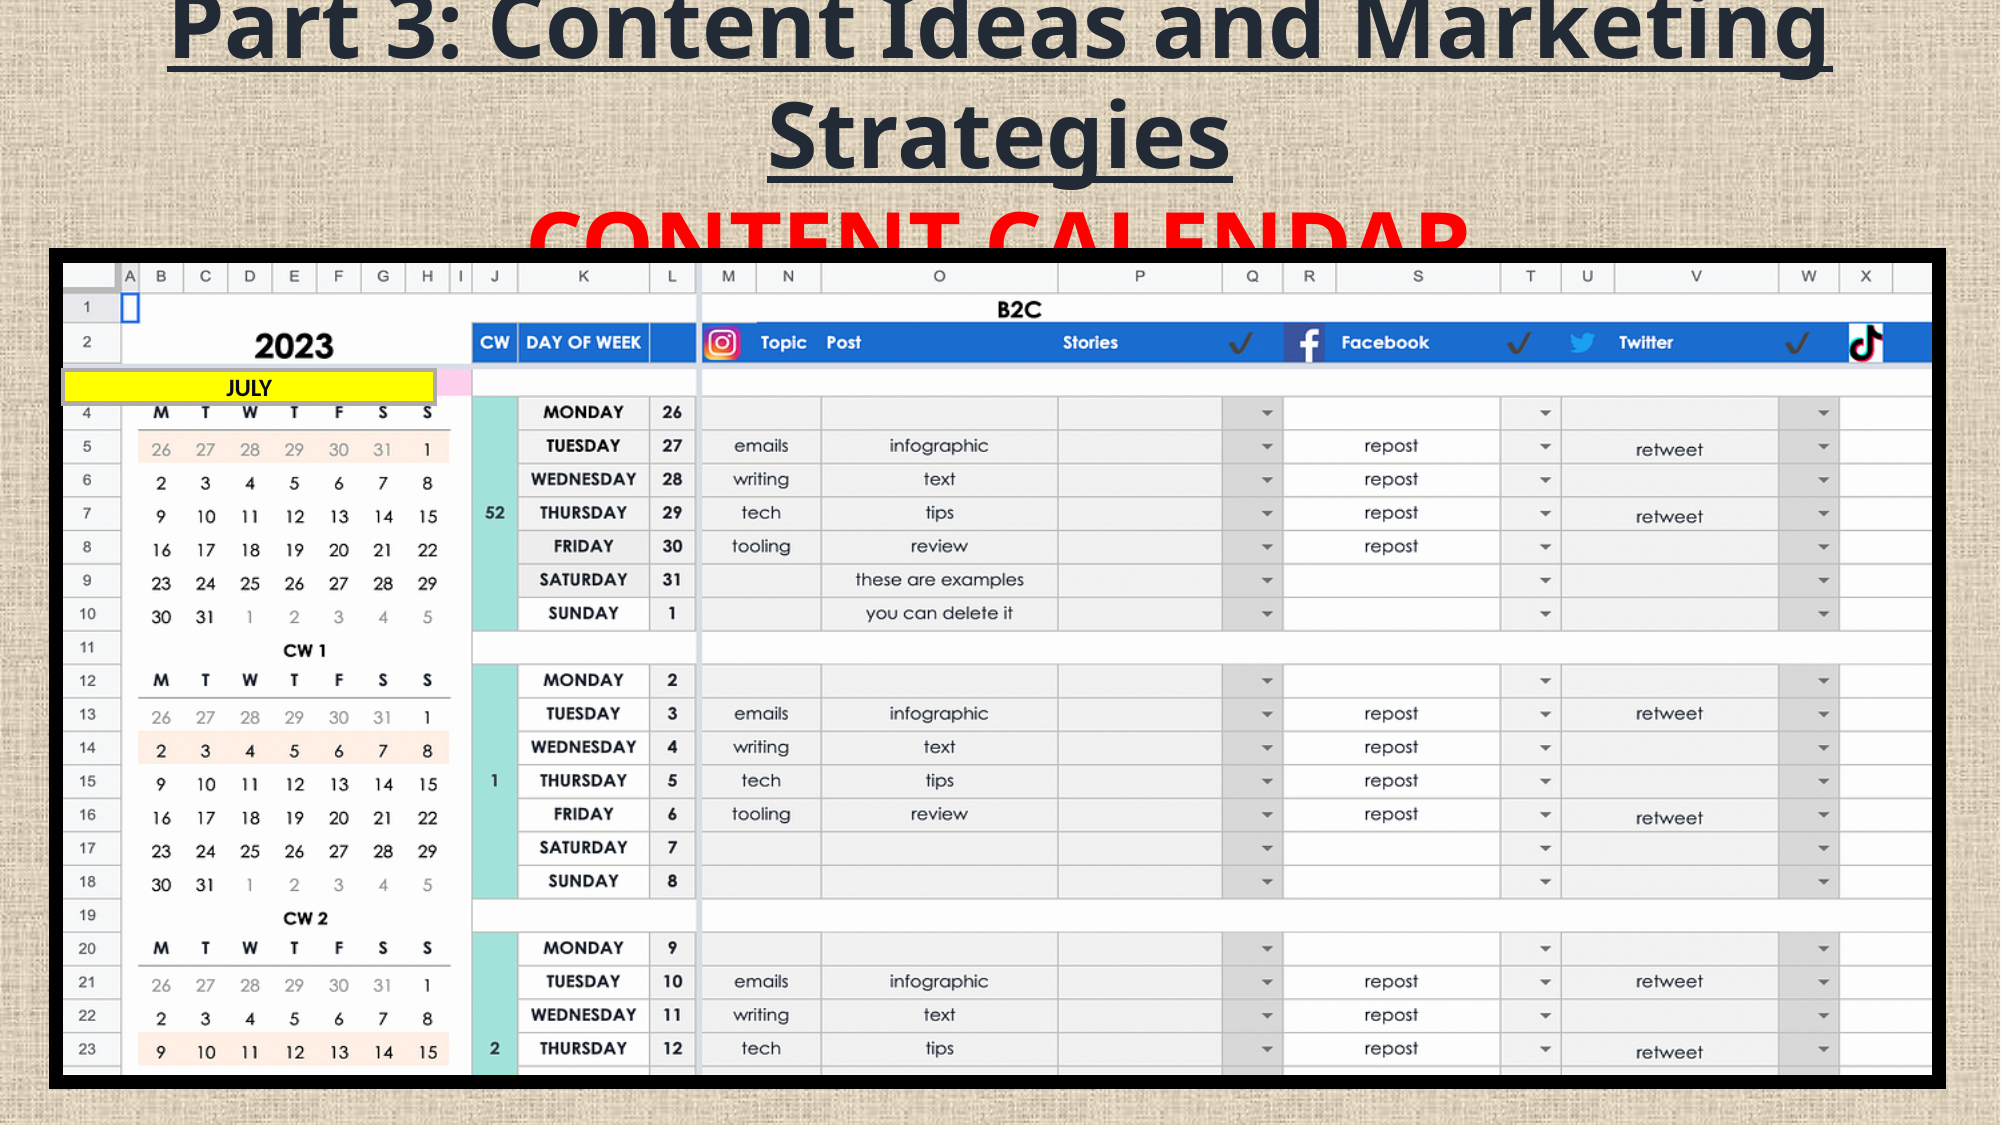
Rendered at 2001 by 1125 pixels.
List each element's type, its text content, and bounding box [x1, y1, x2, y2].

picture [63, 262, 1932, 1076]
title Part 3: Content Ideas and Marketing Strategies CONTENT CALENDAR [137, 0, 1863, 248]
picture [0, 0, 2001, 1125]
